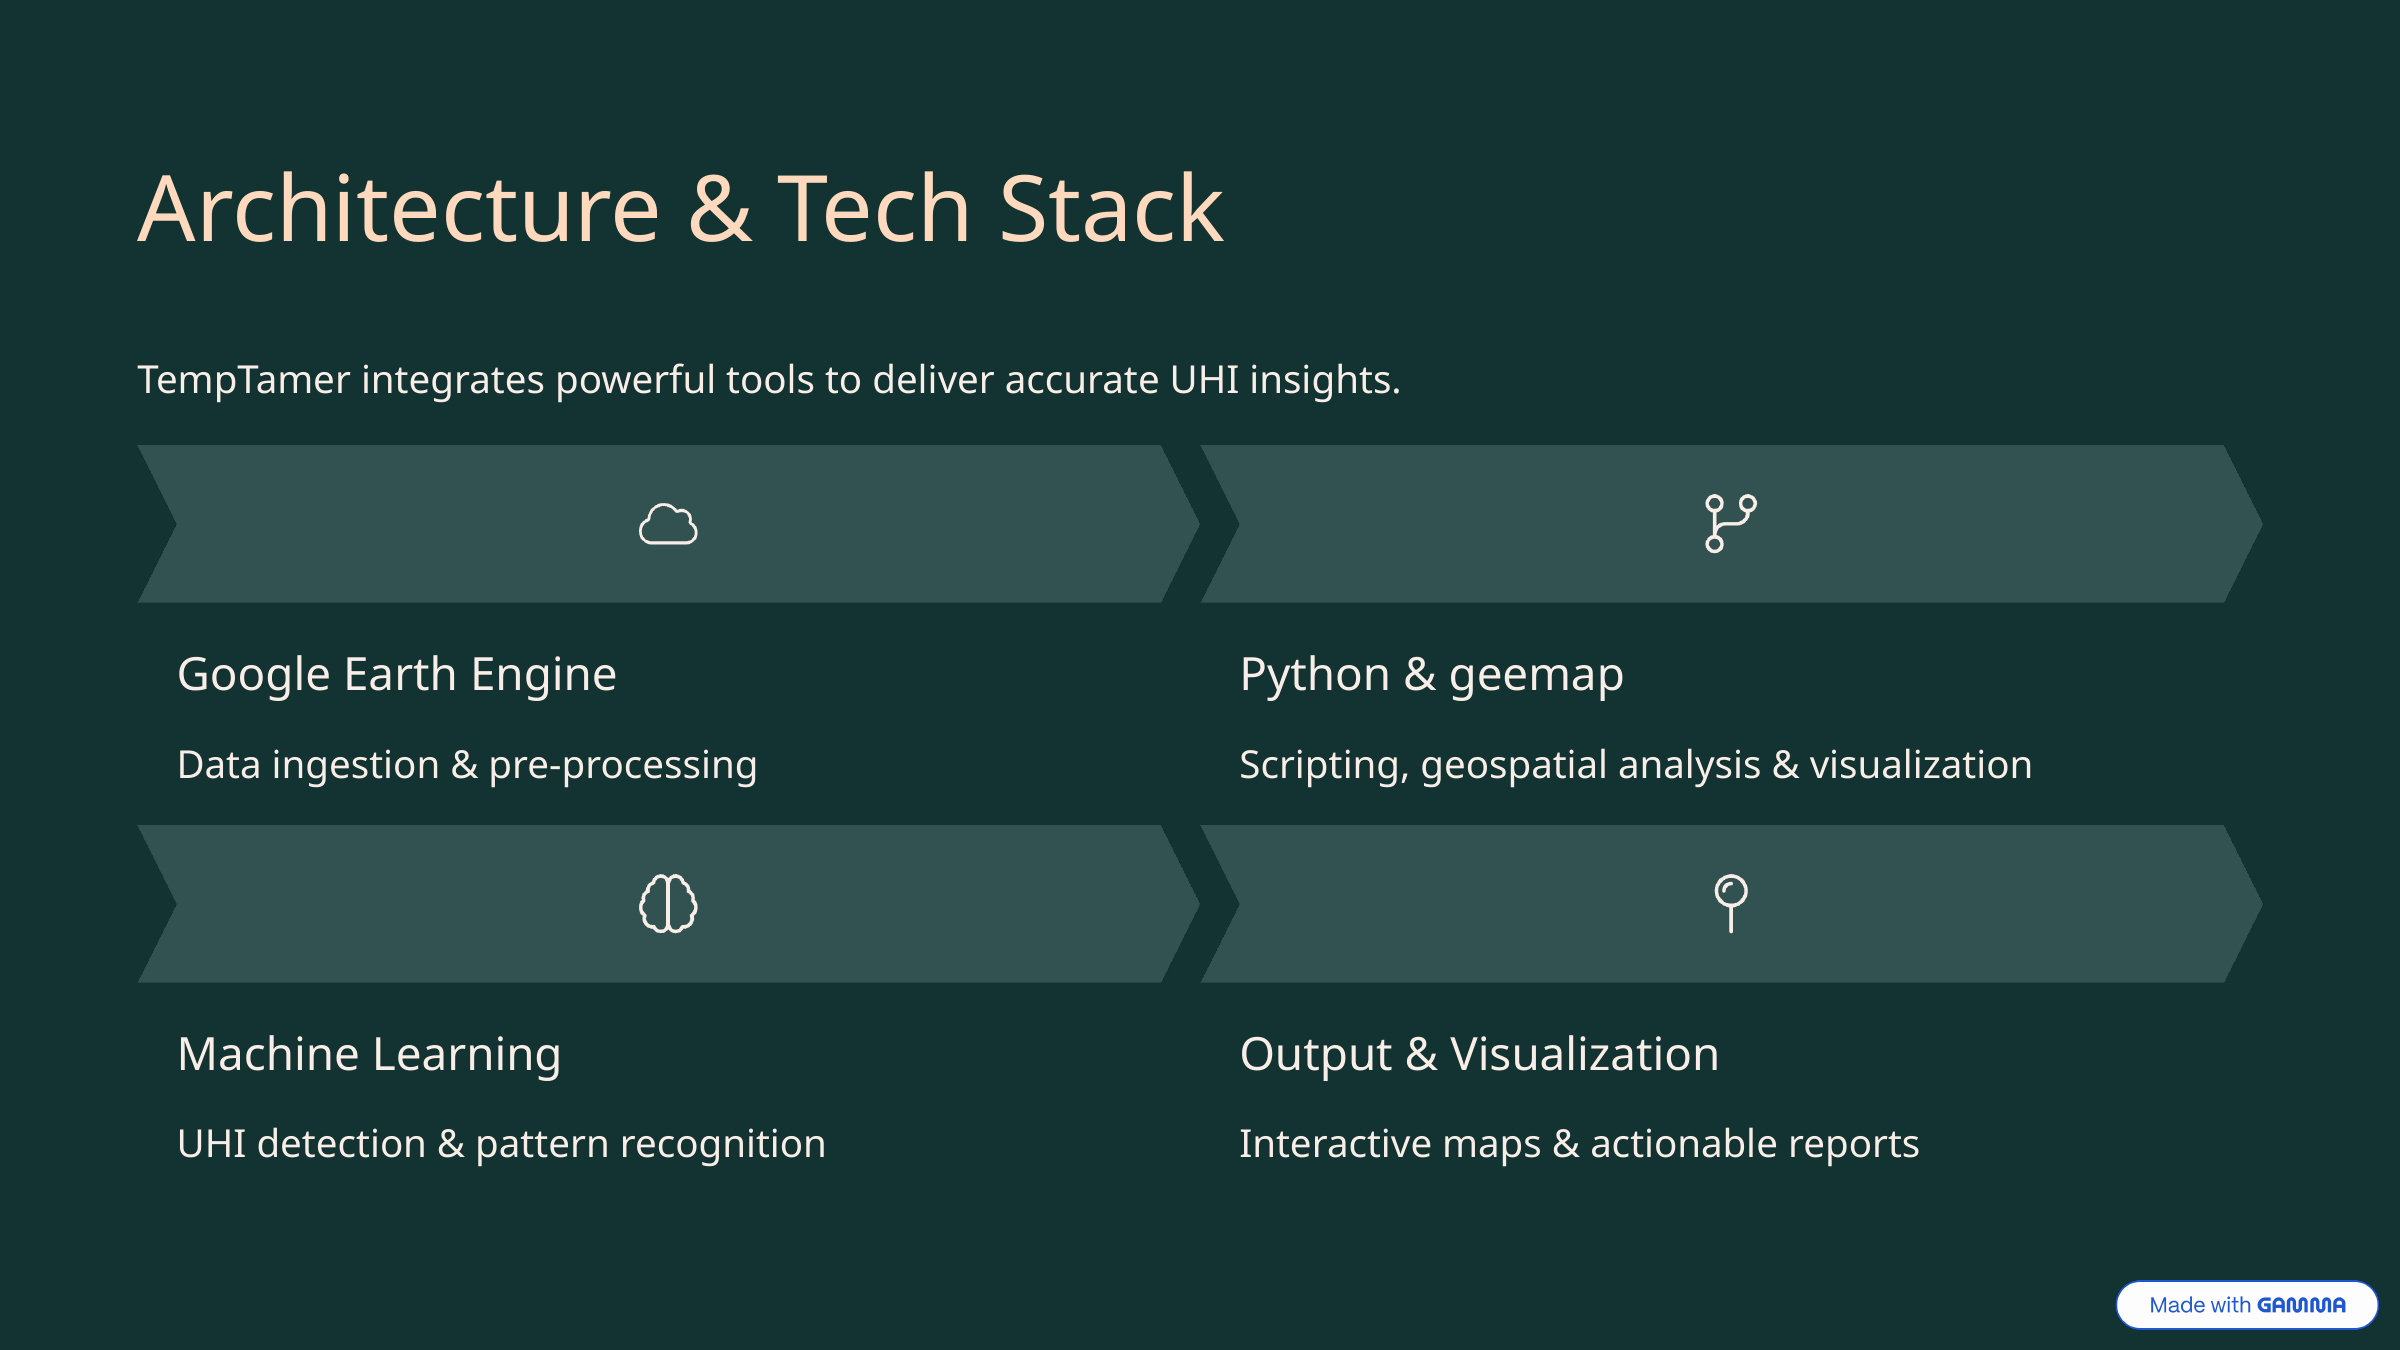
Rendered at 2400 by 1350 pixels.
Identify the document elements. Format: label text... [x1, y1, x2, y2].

text_box Architecture & Tech Stack [137, 144, 1215, 261]
text_box Scripting, geospatial analysis & visualization [1239, 723, 2224, 787]
picture [137, 825, 2263, 983]
text_box Machine Learning [176, 1021, 639, 1080]
picture [137, 445, 2263, 603]
text_box Python & geemap [1239, 642, 1702, 700]
text_box TempTamer integrates powerful tools to deliver accurate UHI insights. [137, 338, 2263, 402]
text_box Output & Visualization [1239, 1021, 1711, 1080]
text_box Data ingestion & pre-processing [176, 723, 1161, 787]
text_box UHI detection & pattern recognition [176, 1103, 1161, 1166]
text_box Interactive maps & actionable reports [1239, 1103, 2224, 1166]
picture [2106, 1271, 2389, 1339]
text_box Google Earth Engine [176, 642, 639, 700]
